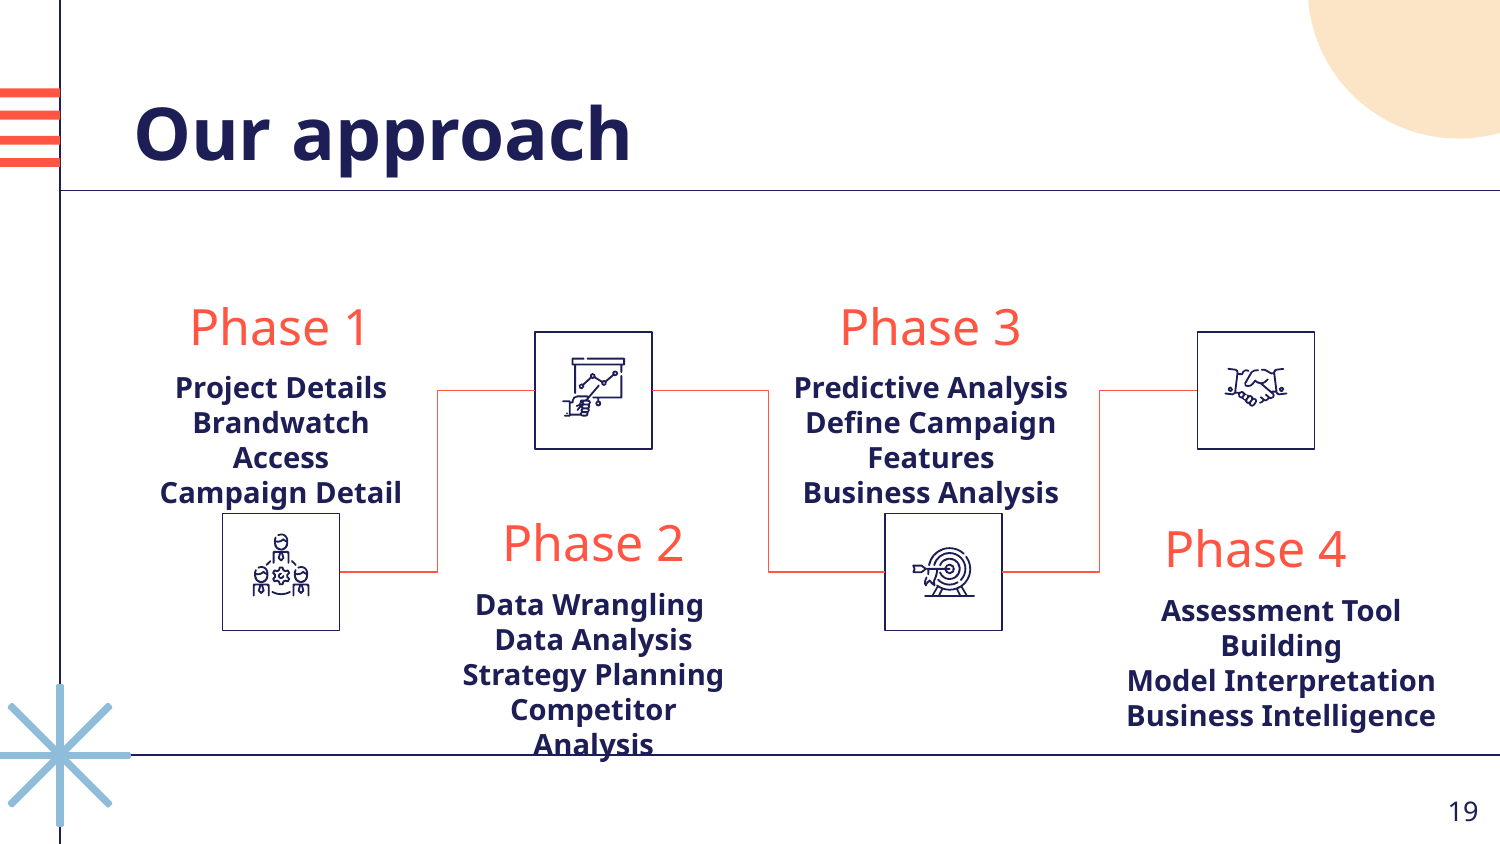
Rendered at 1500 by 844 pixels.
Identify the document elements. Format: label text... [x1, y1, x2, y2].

text_box Project Details Brandwatch Access Campaign Detail [127, 354, 436, 496]
text_box Phase 1 [127, 307, 436, 354]
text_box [252, 533, 310, 597]
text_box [1224, 367, 1288, 407]
text_box [885, 530, 1002, 631]
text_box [339, 390, 536, 573]
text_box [561, 357, 626, 417]
text_box Phase 3 [777, 307, 1085, 354]
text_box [911, 546, 976, 598]
text_box [1197, 332, 1315, 449]
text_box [1001, 390, 1198, 573]
text_box [222, 513, 340, 631]
text_box Phase 4 [1202, 529, 1410, 577]
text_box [651, 390, 886, 573]
text_box Data Wrangling Data Analysis Strategy Planning Competitor Analysis [439, 571, 748, 753]
text_box Assessment Tool Building Model Interpretation Business Intelligence [1102, 577, 1462, 712]
slide_number ‹#› [1403, 779, 1494, 844]
text_box Phase 2 [541, 523, 646, 571]
text_box [535, 332, 653, 449]
title Our approach [118, 72, 1382, 167]
text_box Predictive Analysis Define Campaign Features Business Analysis [760, 354, 1102, 530]
